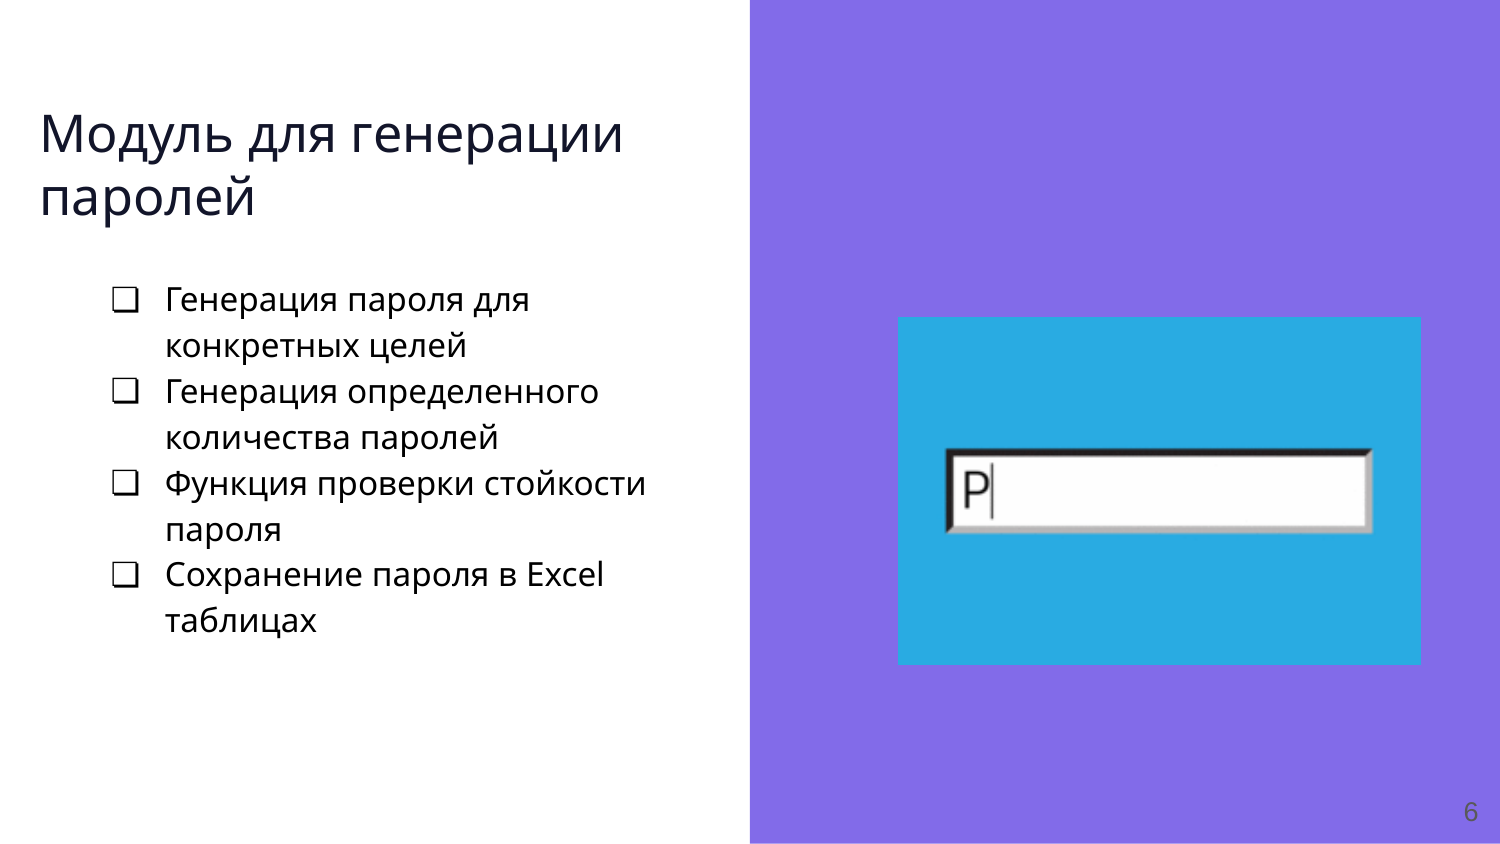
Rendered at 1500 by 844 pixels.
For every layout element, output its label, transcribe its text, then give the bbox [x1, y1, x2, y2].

text_box Модуль для генерации паролей [28, 95, 802, 232]
text_box Генерация пароля для конкретных целей Генерация определенного количества паролей Функция проверки стойкости пароля Сохранение пароля в Excel таблицах [74, 257, 721, 655]
picture [898, 317, 1421, 665]
slide_number ‹#› [1403, 779, 1494, 844]
